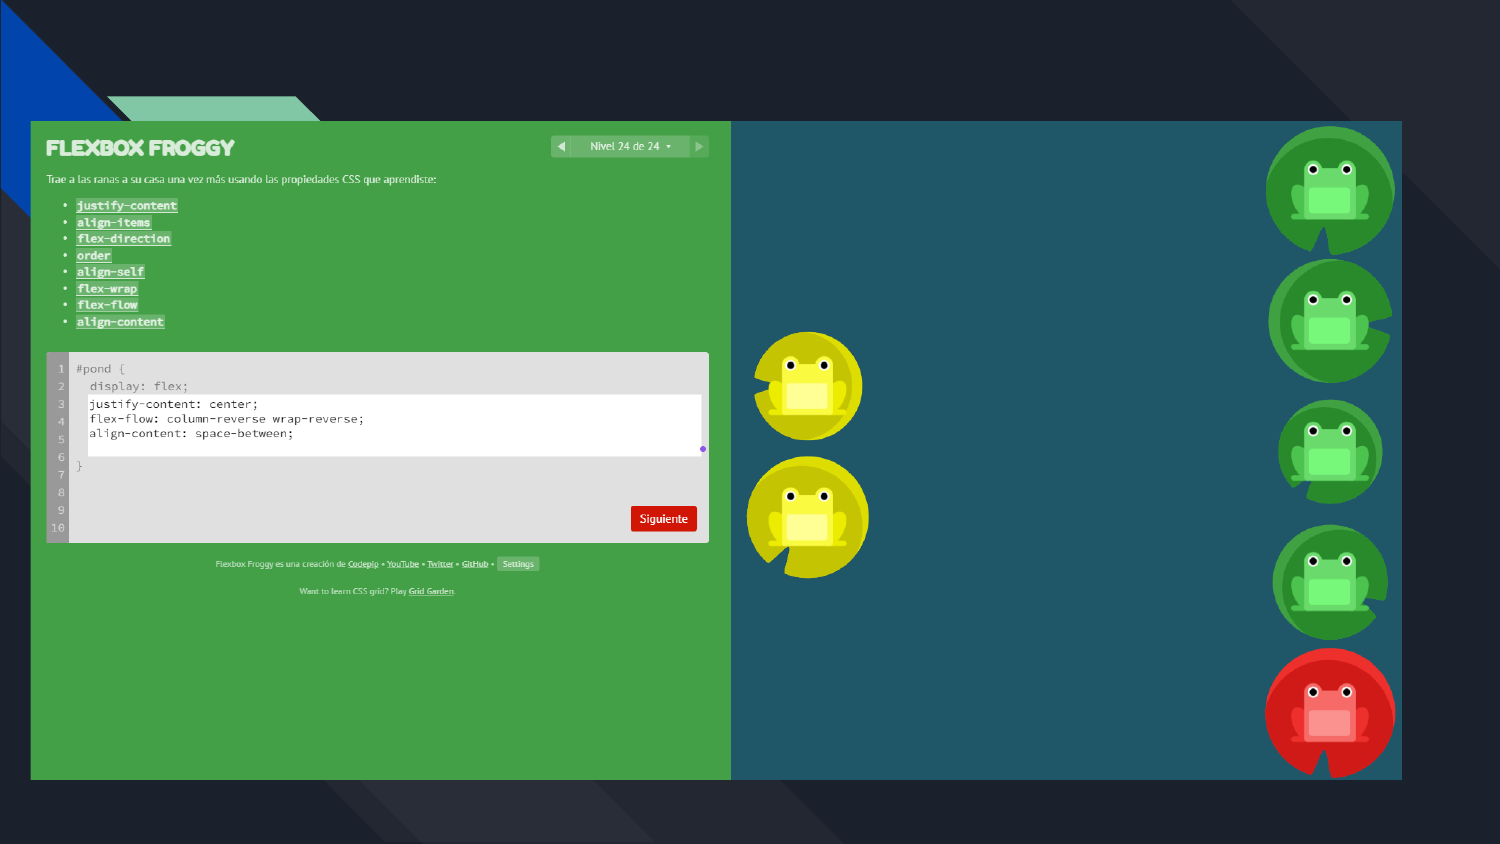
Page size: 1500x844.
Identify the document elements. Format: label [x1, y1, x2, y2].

picture [30, 120, 1403, 781]
